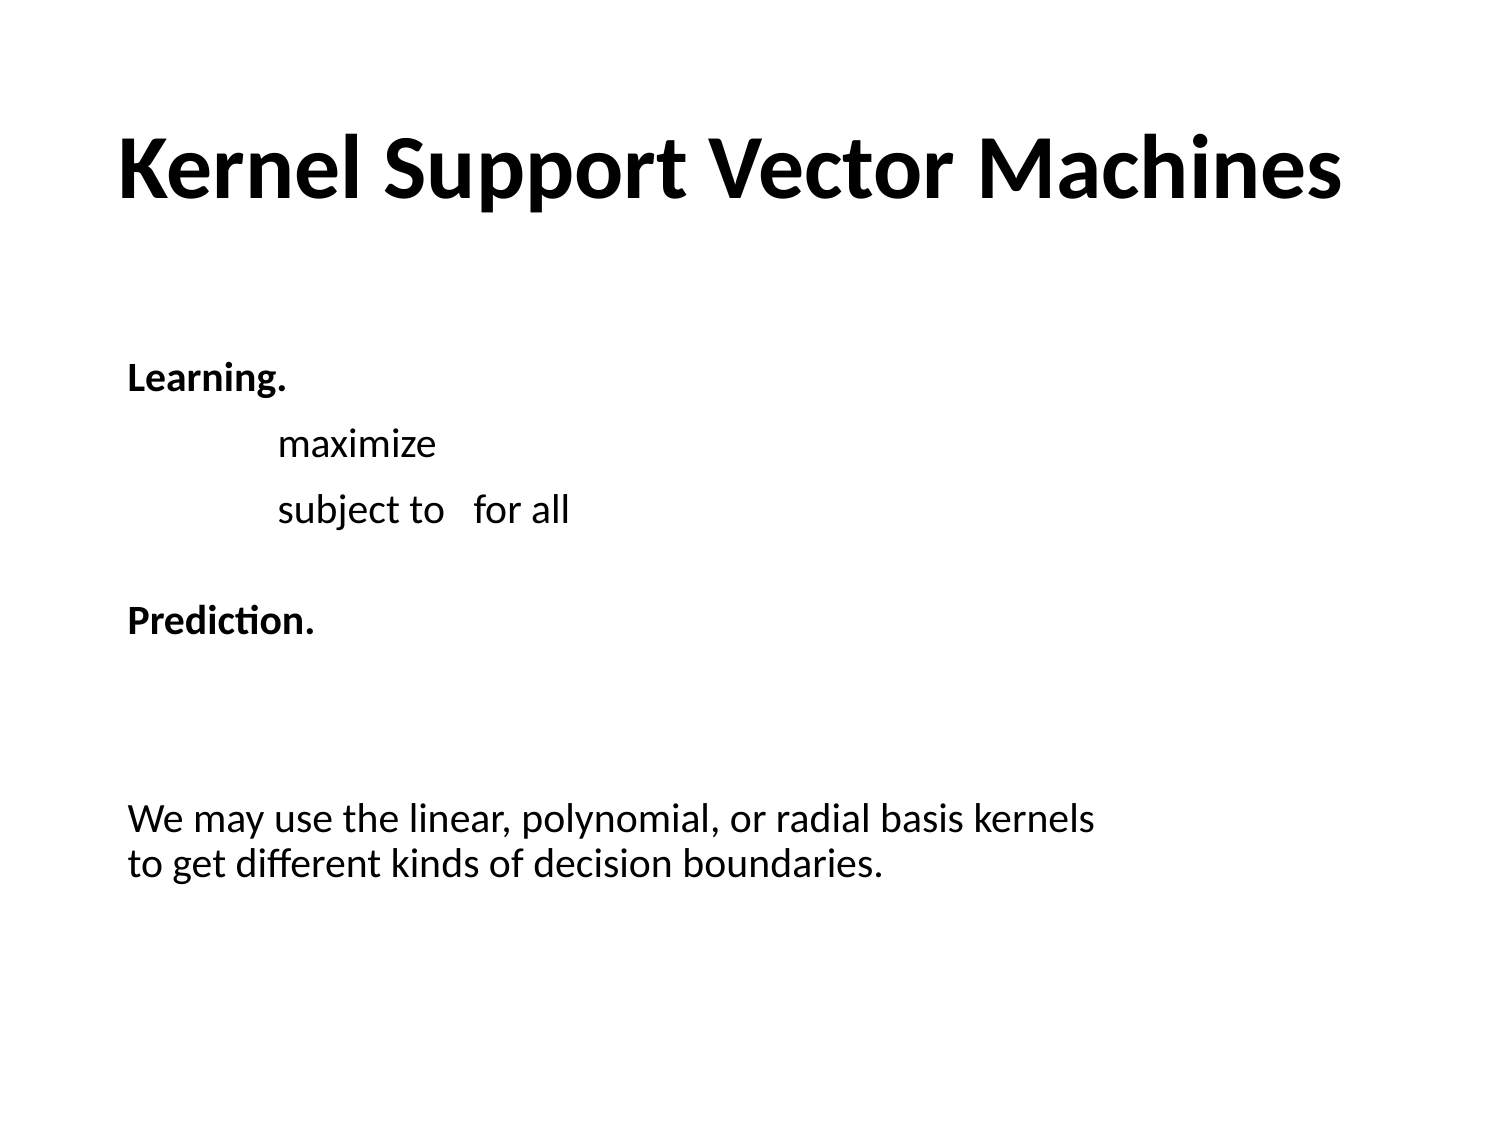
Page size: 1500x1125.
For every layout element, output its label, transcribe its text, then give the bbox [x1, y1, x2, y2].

title Kernel Support Vector Machines [103, 59, 1397, 278]
